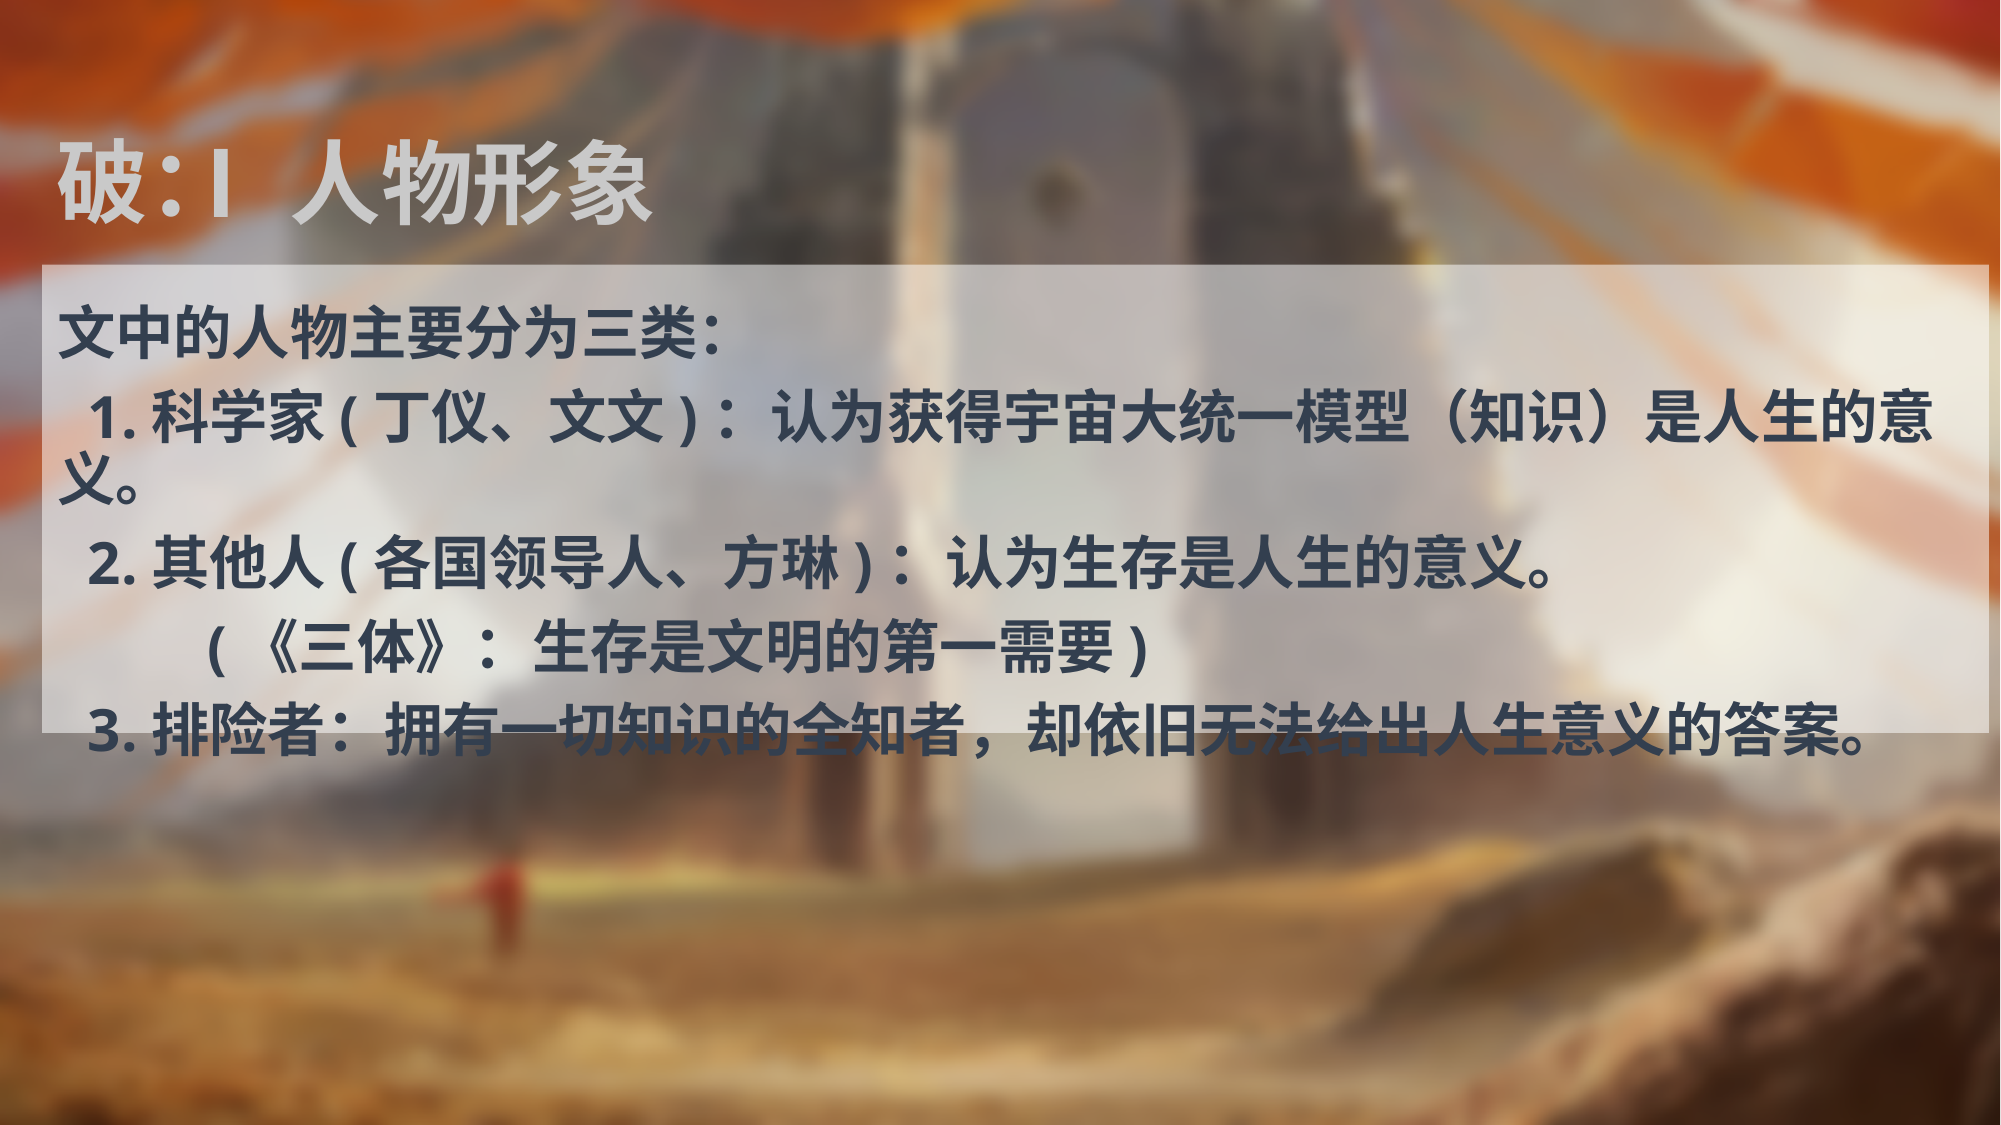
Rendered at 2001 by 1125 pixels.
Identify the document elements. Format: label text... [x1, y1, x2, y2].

list 文中的人物主要分为三类： 1.科学家(丁仪、文文)：认为获得宇宙大统一模型（知识）是人生的意义。 2.其他人(各国领导人、方琳)：认为生存是人生的意义。 (《三体》：生存是文明的第一需要) 3.排险者：拥有一切知识的全知者，却依旧无法给出人生意义的答案。 [42, 296, 1979, 1011]
text_box 破： [42, 130, 289, 244]
picture [0, 0, 2001, 1125]
text_box [41, 264, 160, 734]
text_box [1886, 264, 1990, 734]
title Ⅰ人物形象 [160, 79, 1886, 296]
